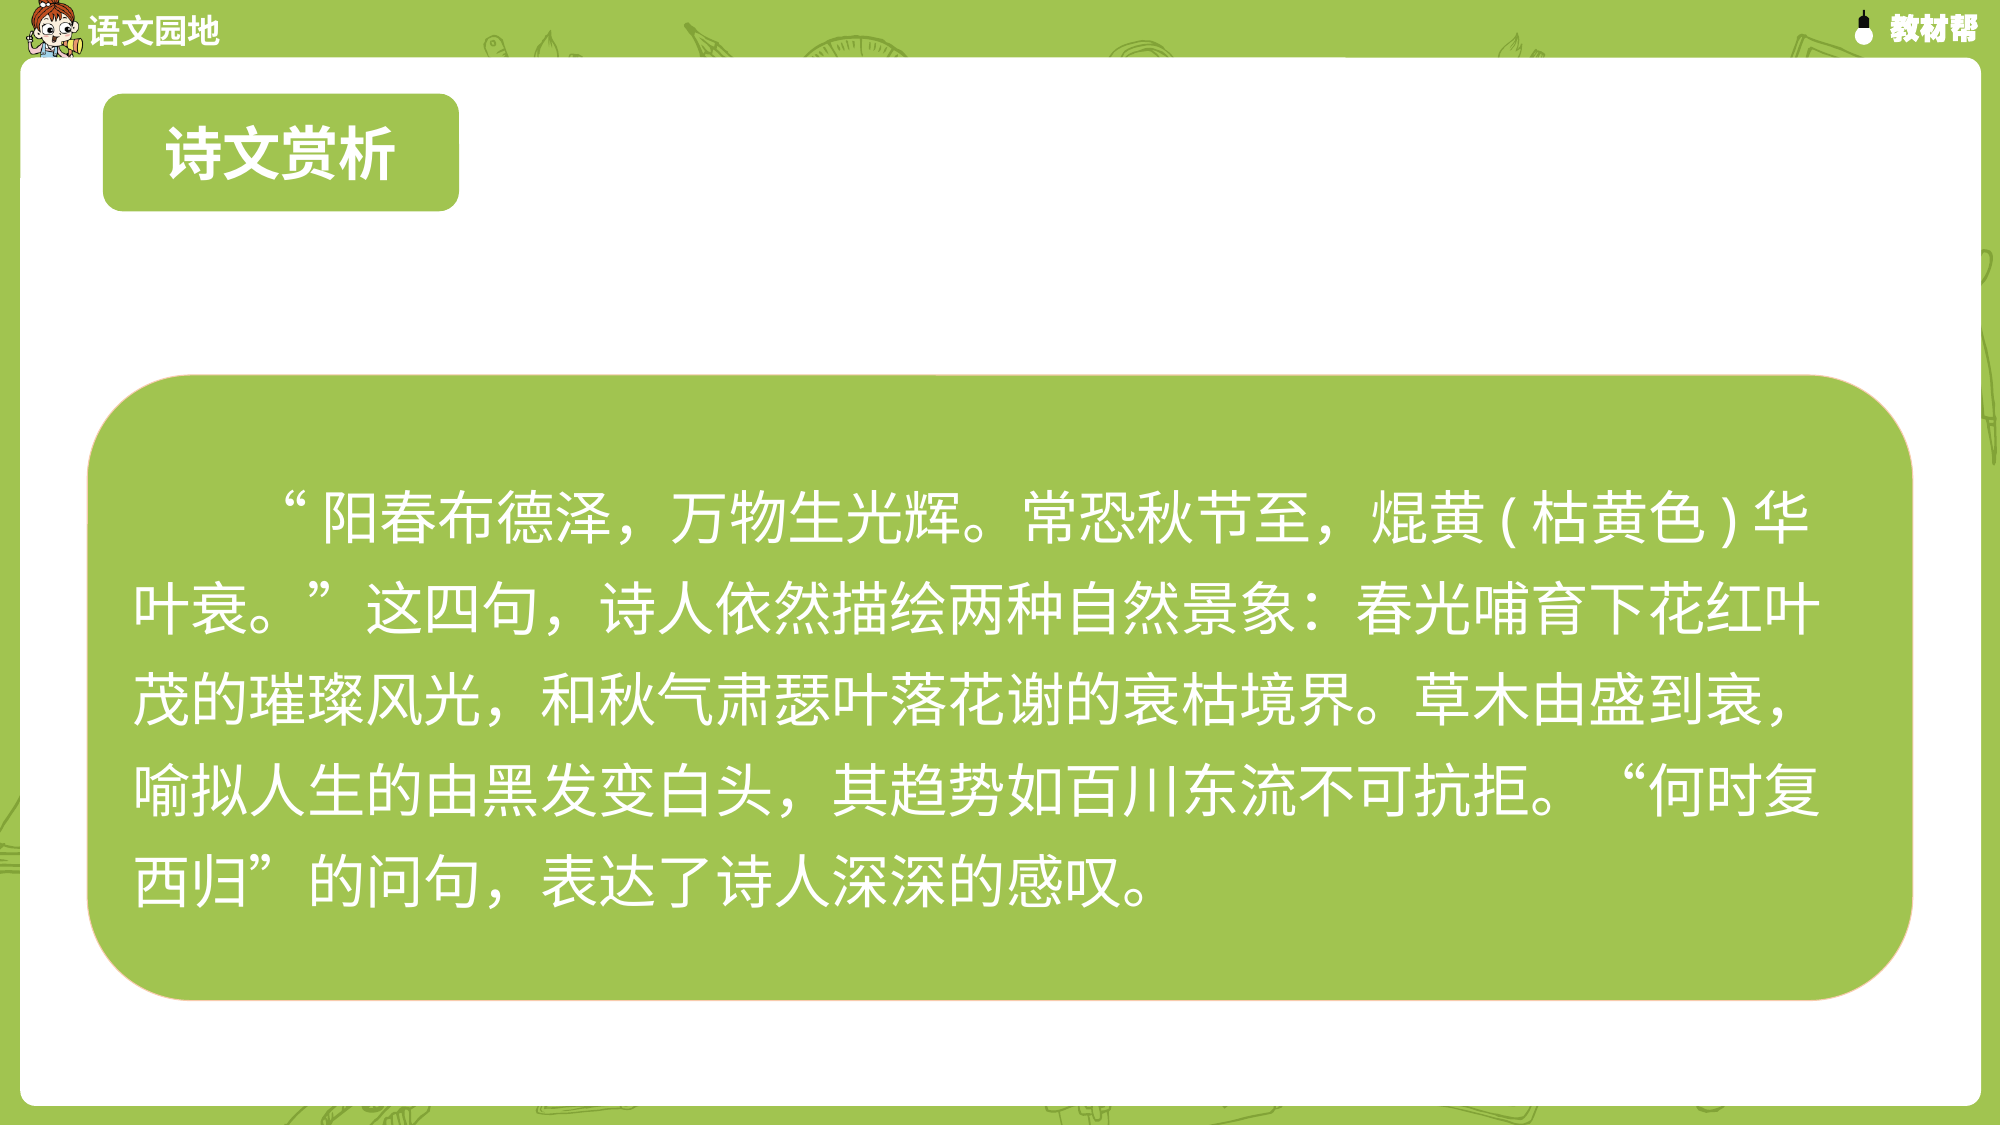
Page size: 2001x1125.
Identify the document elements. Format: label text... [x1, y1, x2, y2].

text_box “阳春布德泽，万物生光辉。常恐秋节至，焜黄(枯黄色)华叶衰。”这四句，诗人依然描绘两种自然景象：春光哺育下花红叶茂的璀璨风光，和秋气肃瑟叶落花谢的衰枯境界。草木由盛到衰，喻拟人生的由黑发变白头，其趋势如百川东流不可抗拒。“何时复西归”的问句，表达了诗人深深的感叹。 [86, 374, 1914, 1002]
text_box 诗文赏析 [102, 93, 460, 212]
picture [26, 0, 88, 60]
